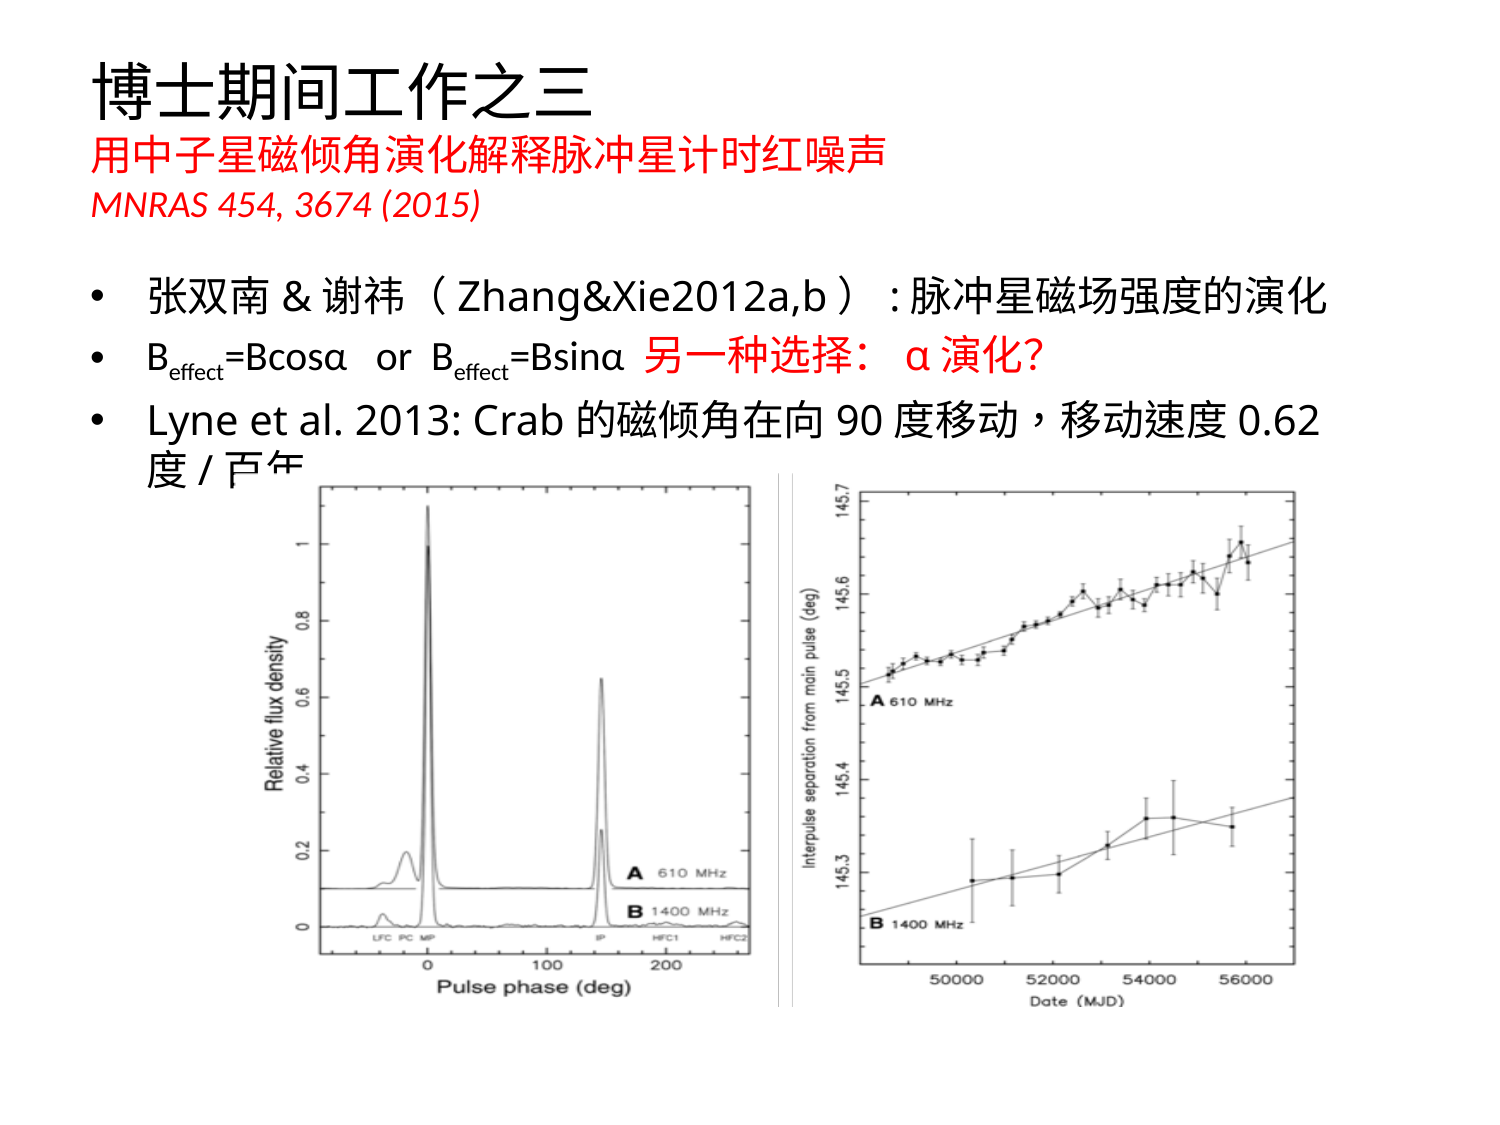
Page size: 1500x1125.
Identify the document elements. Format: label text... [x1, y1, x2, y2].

list 张双南&谢祎（Zhang&Xie2012a,b）:脉冲星磁场强度的演化 Beffect=Bcosα or Beffect=Bsinα 另一种选择：α演化？ Lyne et al. 2013: Crab的磁倾角在向90度移动，移动速度0.62度/百年 [75, 262, 1425, 1005]
title 博士期间工作之三 用中子星磁倾角演化解释脉冲星计时红噪声 MNRAS 454, 3674 (2015) [75, 45, 1425, 233]
picture [234, 473, 1317, 1007]
